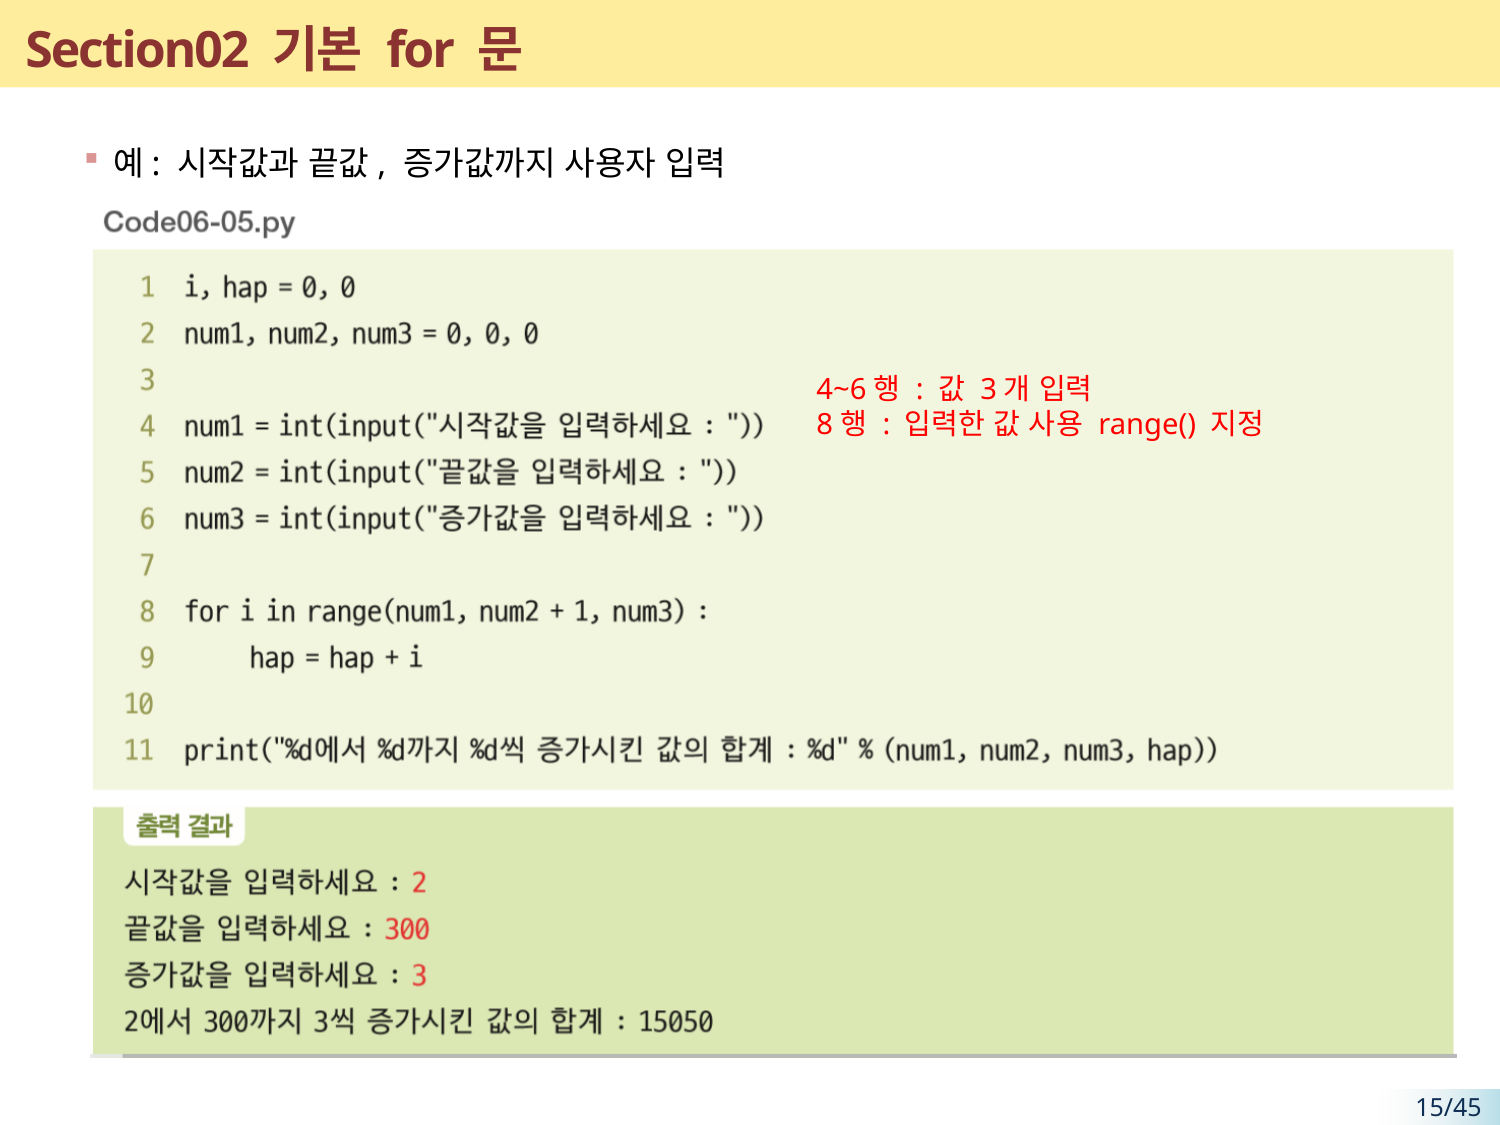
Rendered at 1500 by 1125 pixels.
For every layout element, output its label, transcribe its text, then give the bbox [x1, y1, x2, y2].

title Section02 기본 for 문 [10, 8, 1288, 87]
list 예: 시작값과 끝값, 증가값까지 사용자 입력 [10, 126, 1481, 1057]
picture [90, 200, 1458, 1058]
